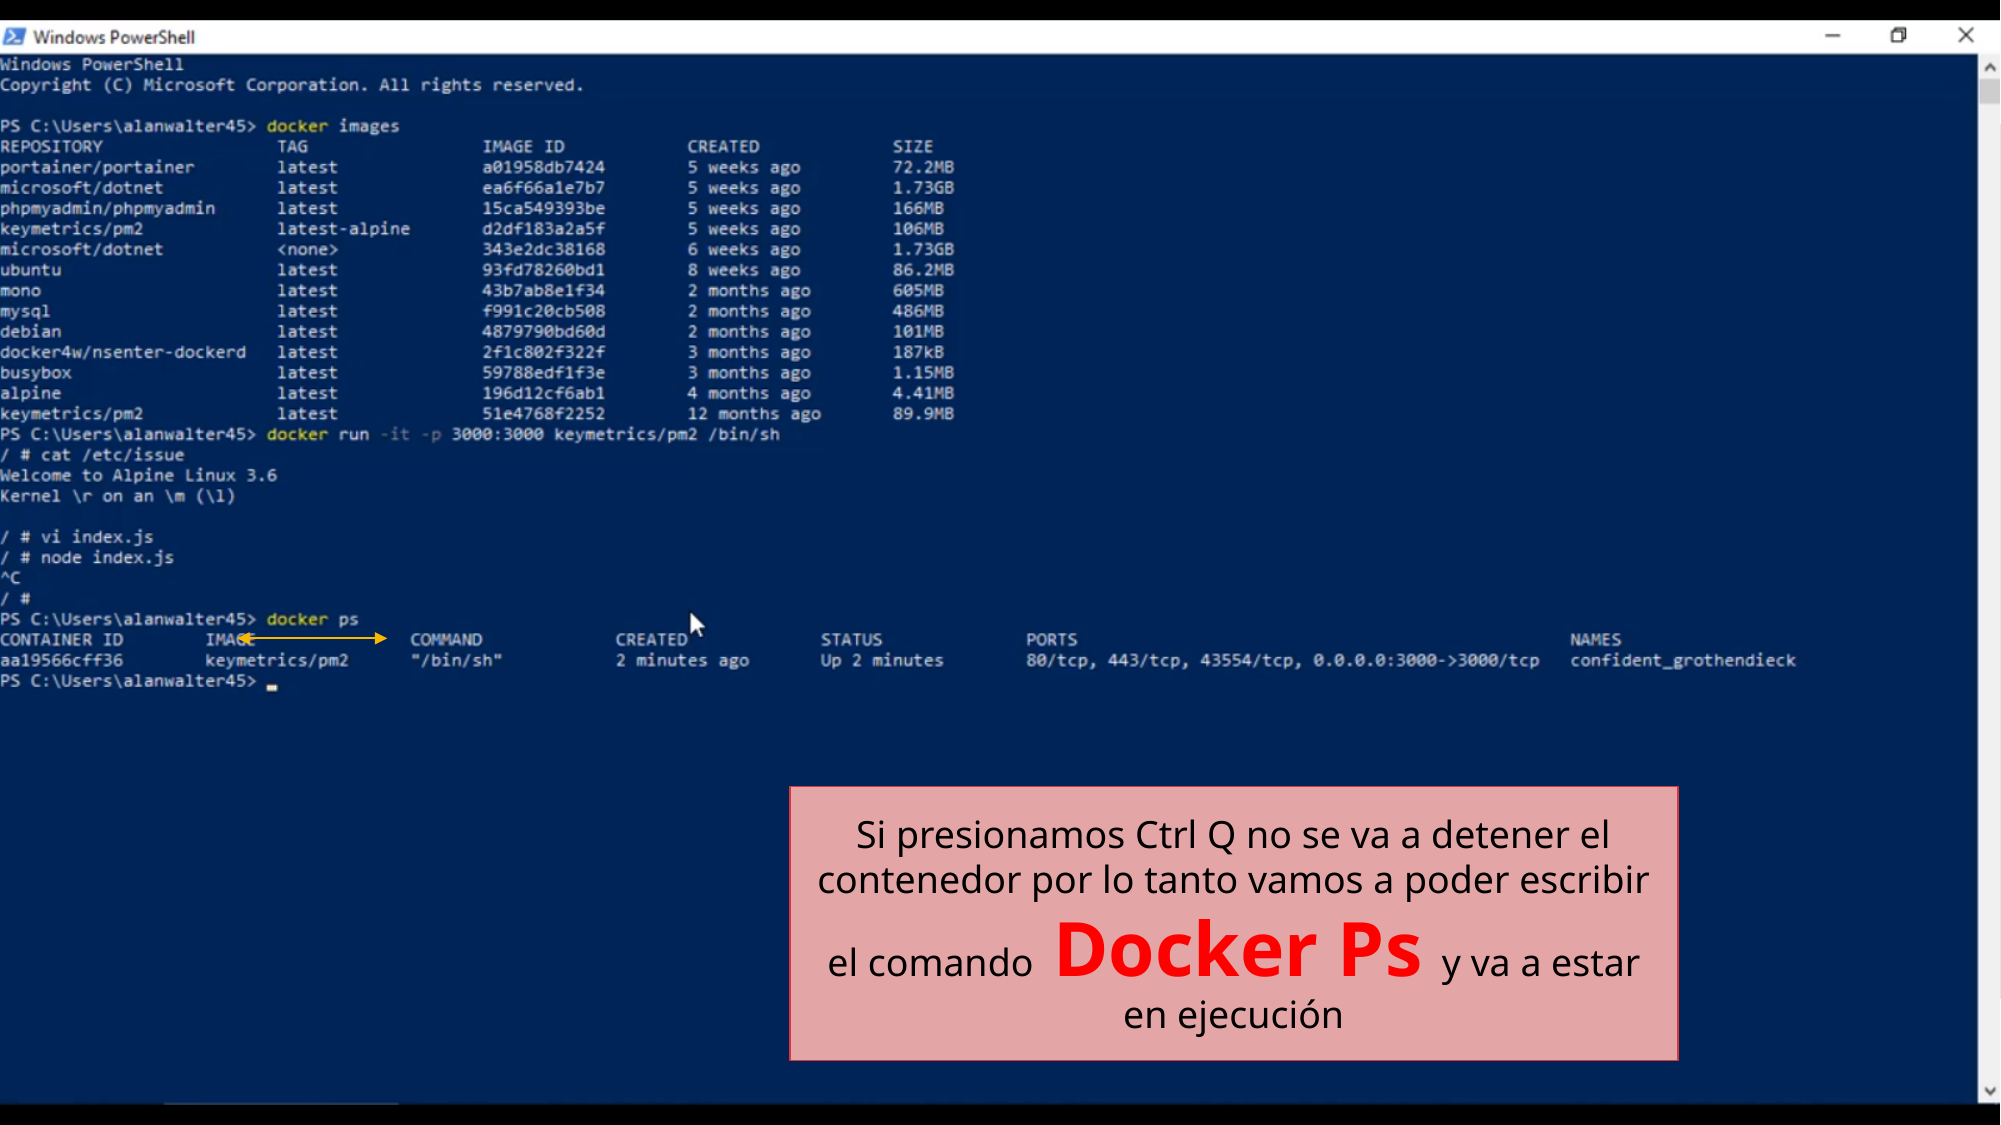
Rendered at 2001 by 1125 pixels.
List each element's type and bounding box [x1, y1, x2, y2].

list [0, 0, 2000, 1125]
